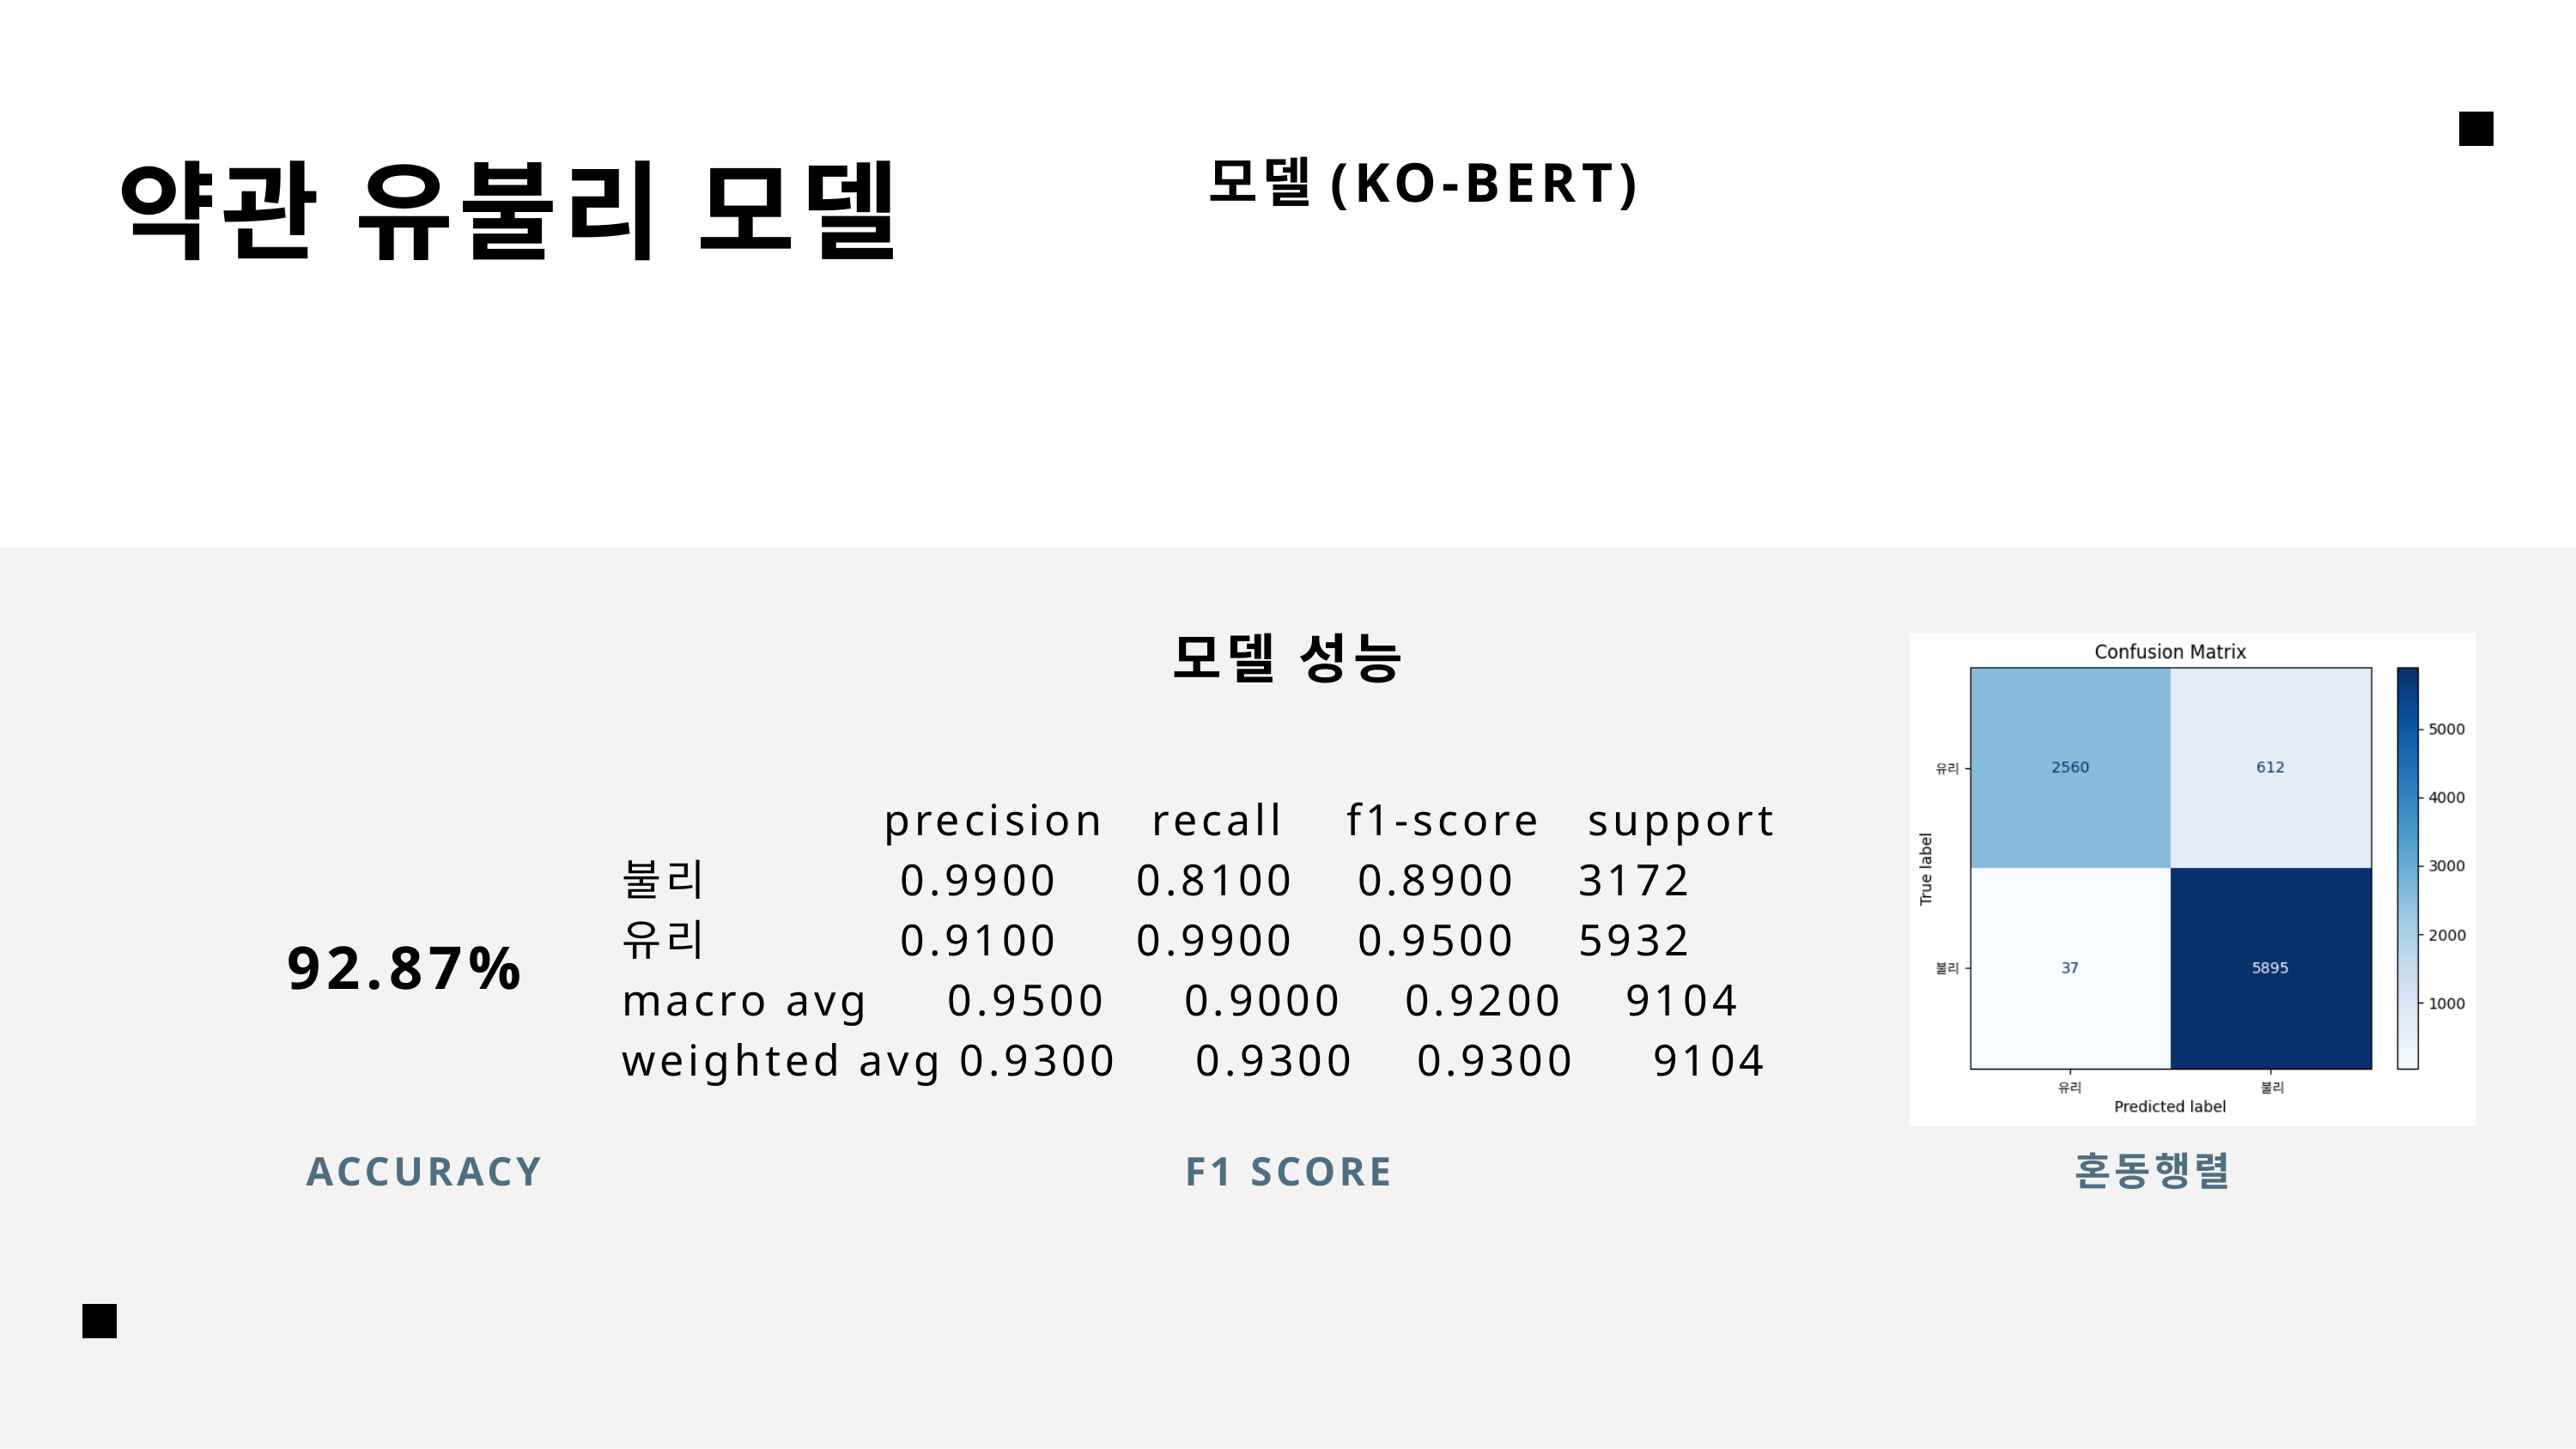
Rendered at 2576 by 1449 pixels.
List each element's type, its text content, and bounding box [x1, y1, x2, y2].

text_box 모델(KO-BERT) [1208, 137, 2459, 214]
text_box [82, 1303, 118, 1339]
text_box 약관 유불리 모델 [117, 122, 1124, 273]
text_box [0, 547, 2576, 1449]
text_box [2458, 111, 2494, 147]
